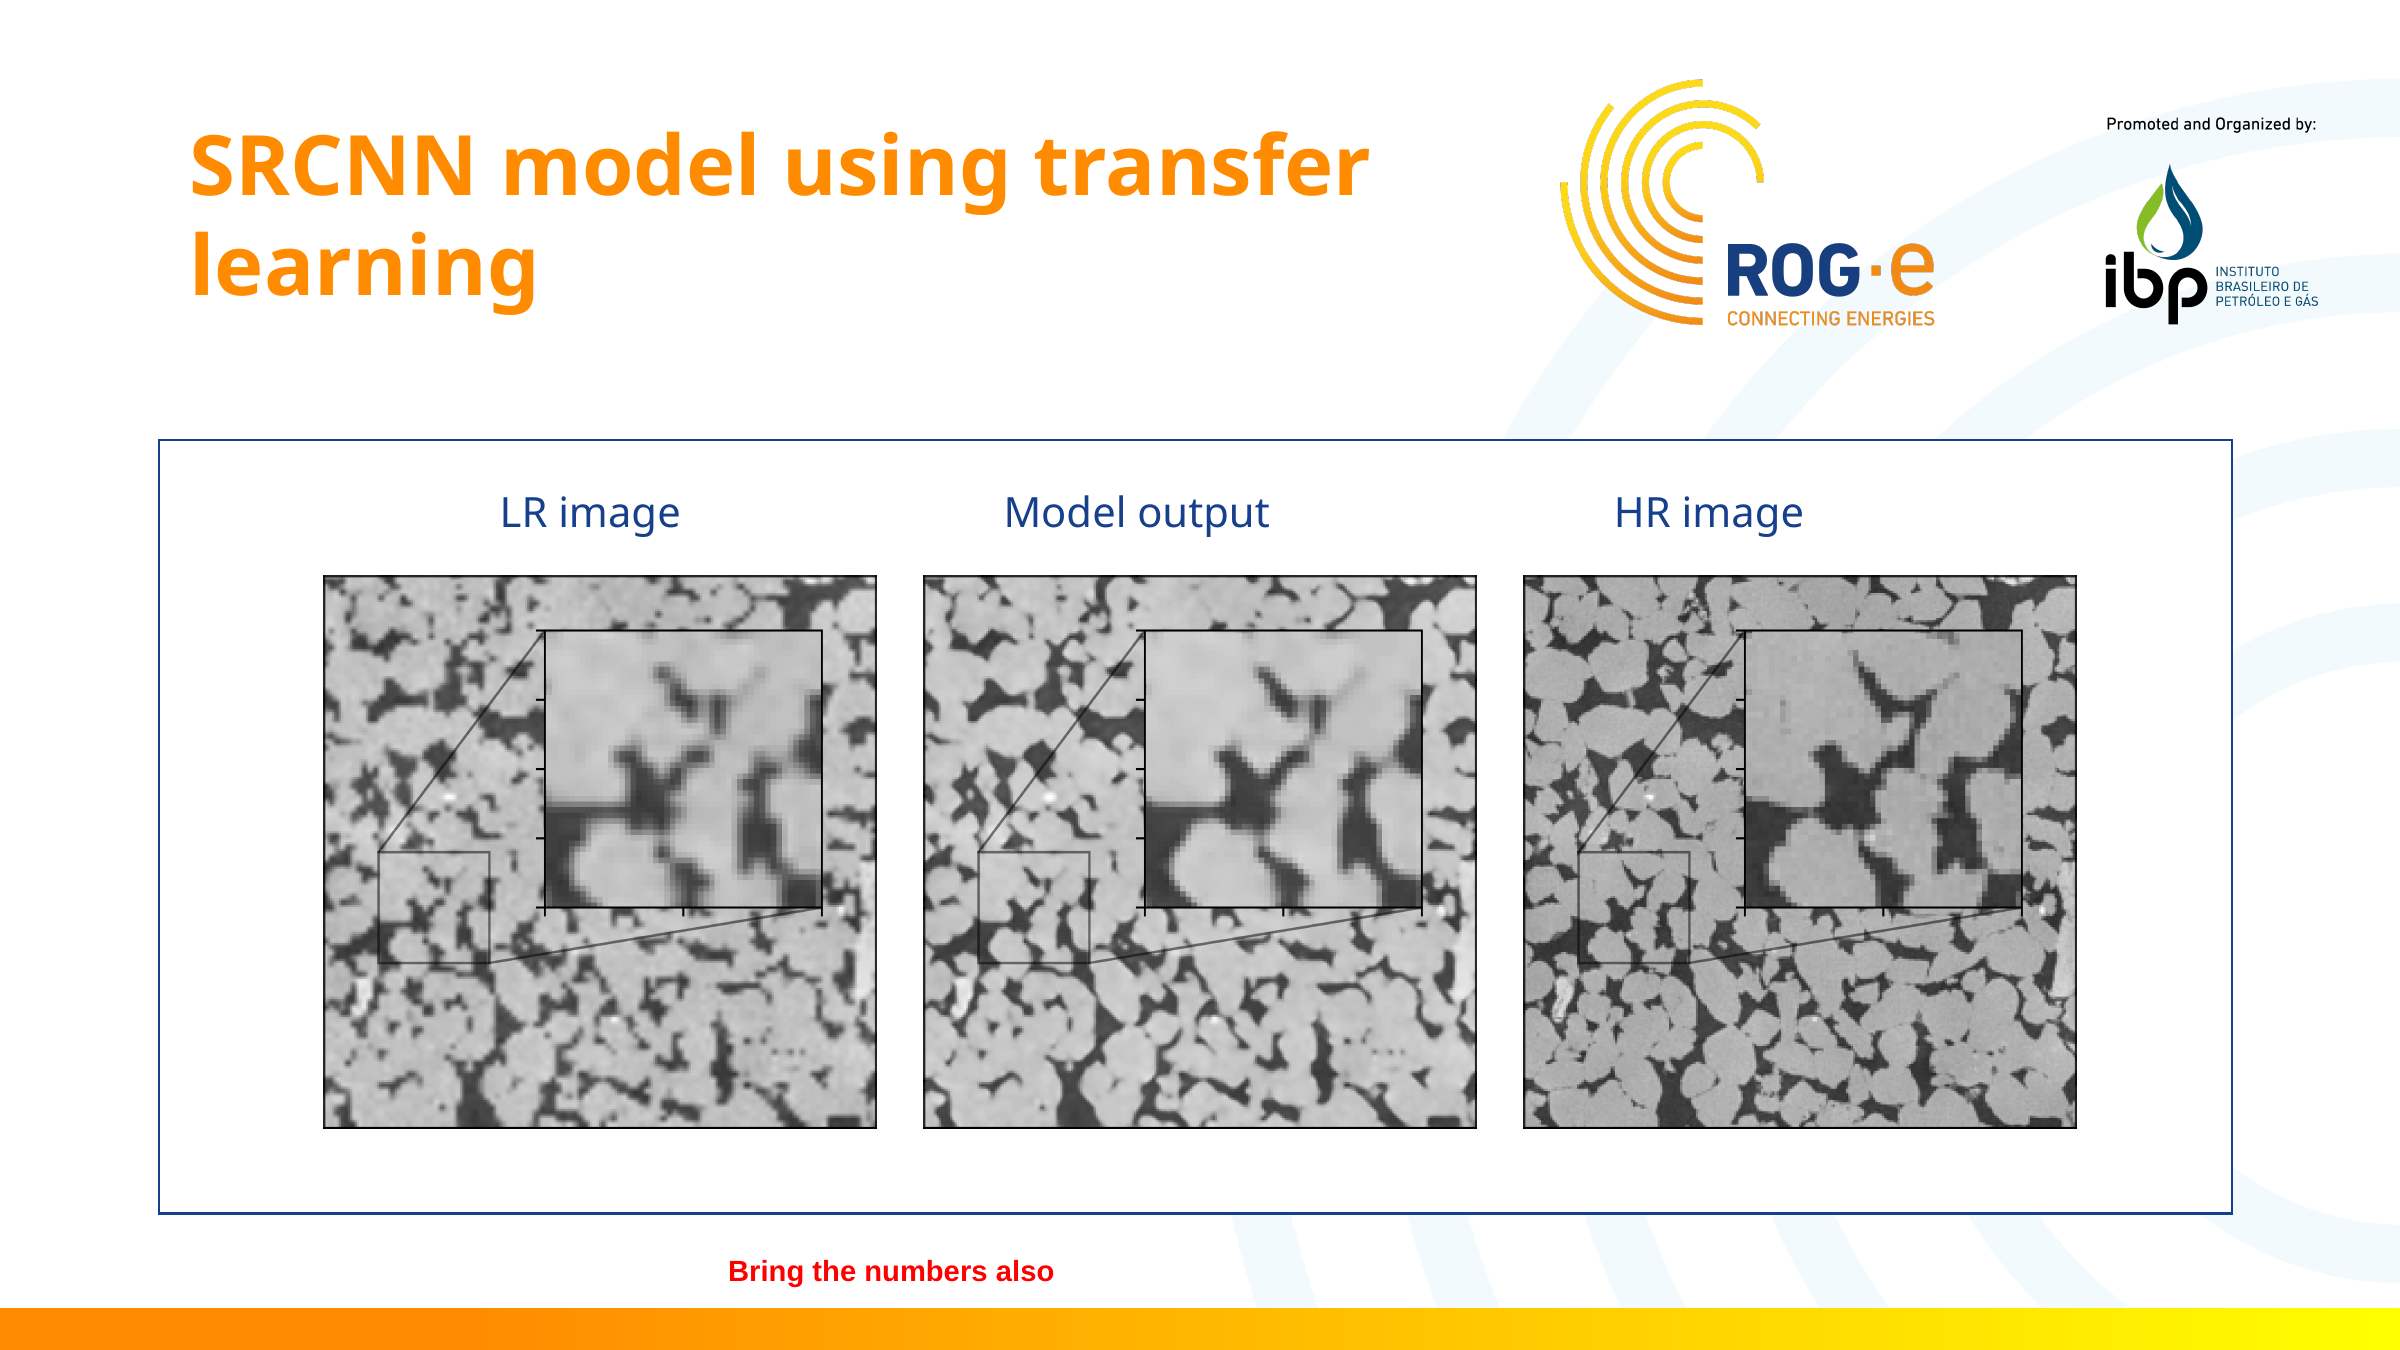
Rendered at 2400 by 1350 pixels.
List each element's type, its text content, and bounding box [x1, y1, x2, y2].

text_box [0, 1308, 1194, 1350]
text_box LR image Model output HR image [323, 471, 1194, 513]
text_box SRCNN model using transfer learning [174, 105, 1194, 320]
picture [323, 575, 877, 1129]
text_box Bring the numbers also [713, 1244, 1194, 1295]
text_box 16408C [159, 440, 1194, 1214]
picture [923, 0, 2400, 1350]
